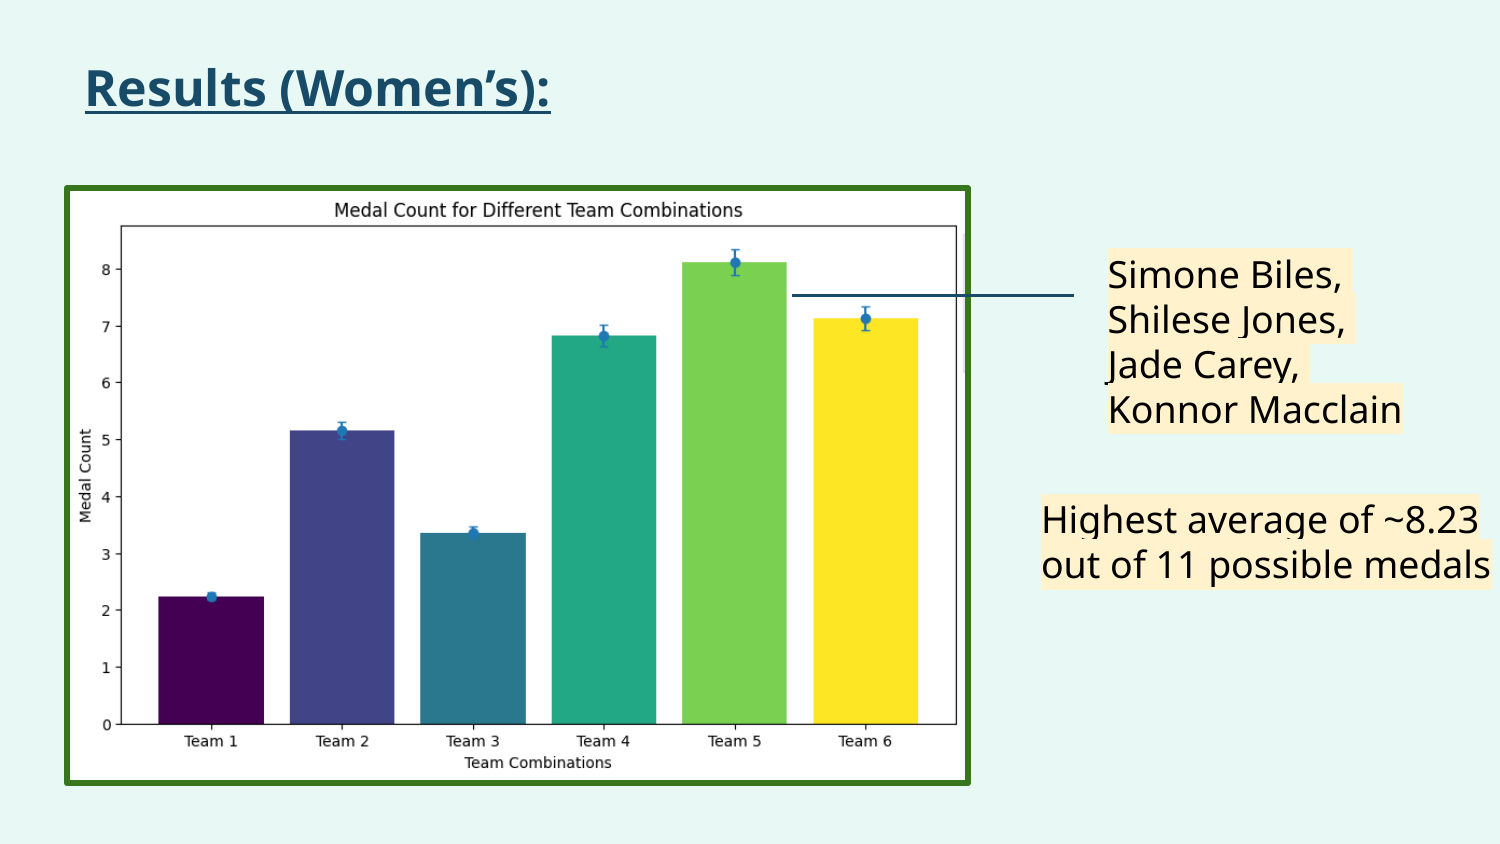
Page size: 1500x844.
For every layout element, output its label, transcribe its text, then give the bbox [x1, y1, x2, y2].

picture [69, 191, 965, 781]
text_box Simone Biles, Shilese Jones, Jade Carey, Konnor Macclain [1092, 235, 1500, 446]
text_box Results (Women’s): [69, 41, 930, 190]
text_box Highest average of ~8.23 out of 11 possible medals [1025, 481, 1500, 602]
